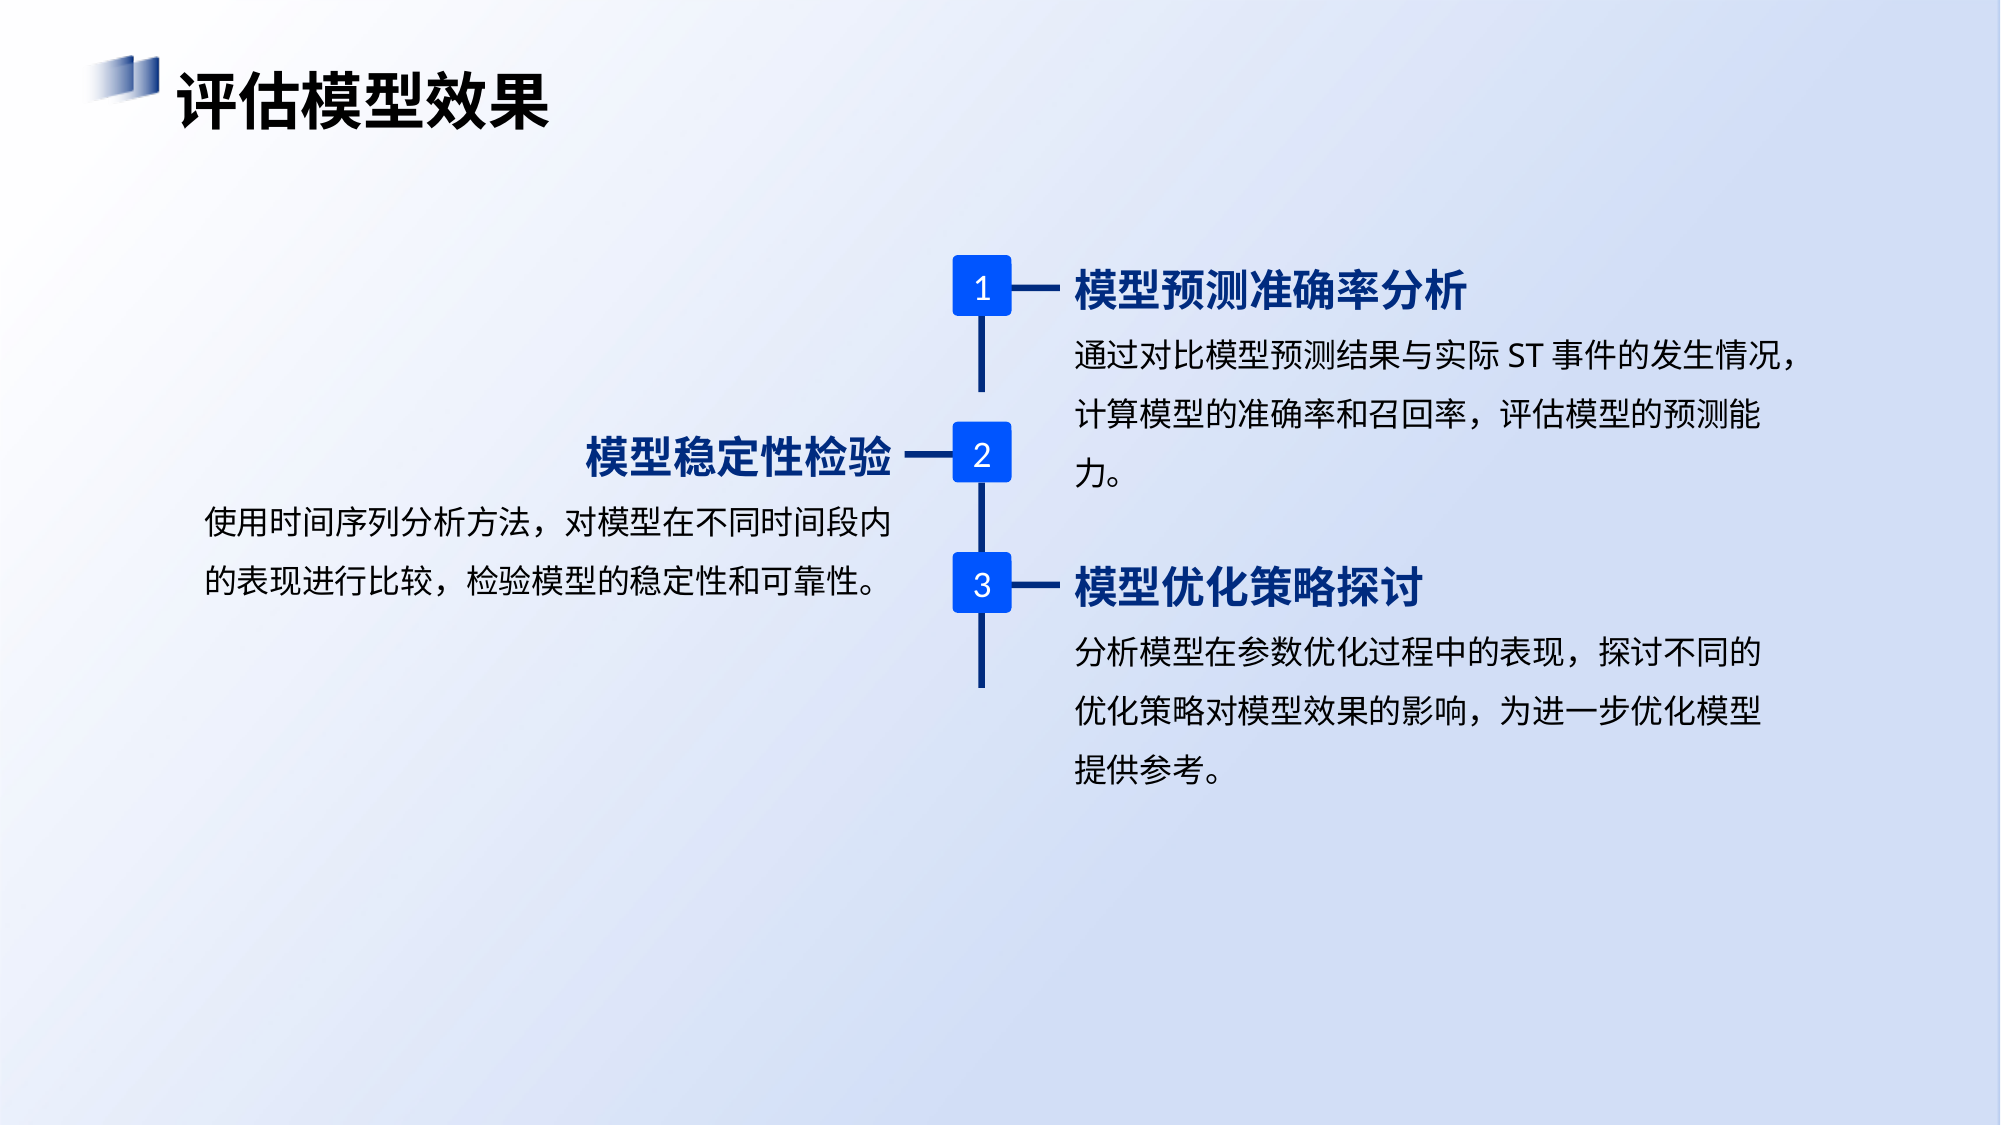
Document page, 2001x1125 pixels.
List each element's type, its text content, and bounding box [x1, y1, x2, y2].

picture [0, 0, 2001, 1125]
text_box 2 [950, 419, 1014, 485]
text_box 3 [950, 549, 1014, 615]
text_box 模型优化策略探讨 分析模型在参数优化过程中的表现，探讨不同的优化策略对模型效果的影响，为进一步优化模型提供参考。 [1057, 550, 1808, 799]
text_box [976, 318, 987, 394]
text_box 模型预测准确率分析 通过对比模型预测结果与实际ST事件的发生情况，计算模型的准确率和召回率，评估模型的预测能力。 [1057, 253, 1807, 502]
text_box 1 [950, 252, 1014, 318]
text_box [976, 485, 987, 549]
text_box [1014, 283, 1062, 293]
text_box 模型稳定性检验 使用时间序列分析方法，对模型在不同时间段内的表现进行比较，检验模型的稳定性和可靠性。 [159, 420, 909, 609]
text_box 评估模型效果 [159, 15, 1700, 147]
text_box [976, 615, 987, 690]
text_box [903, 449, 950, 460]
text_box [1014, 580, 1062, 590]
